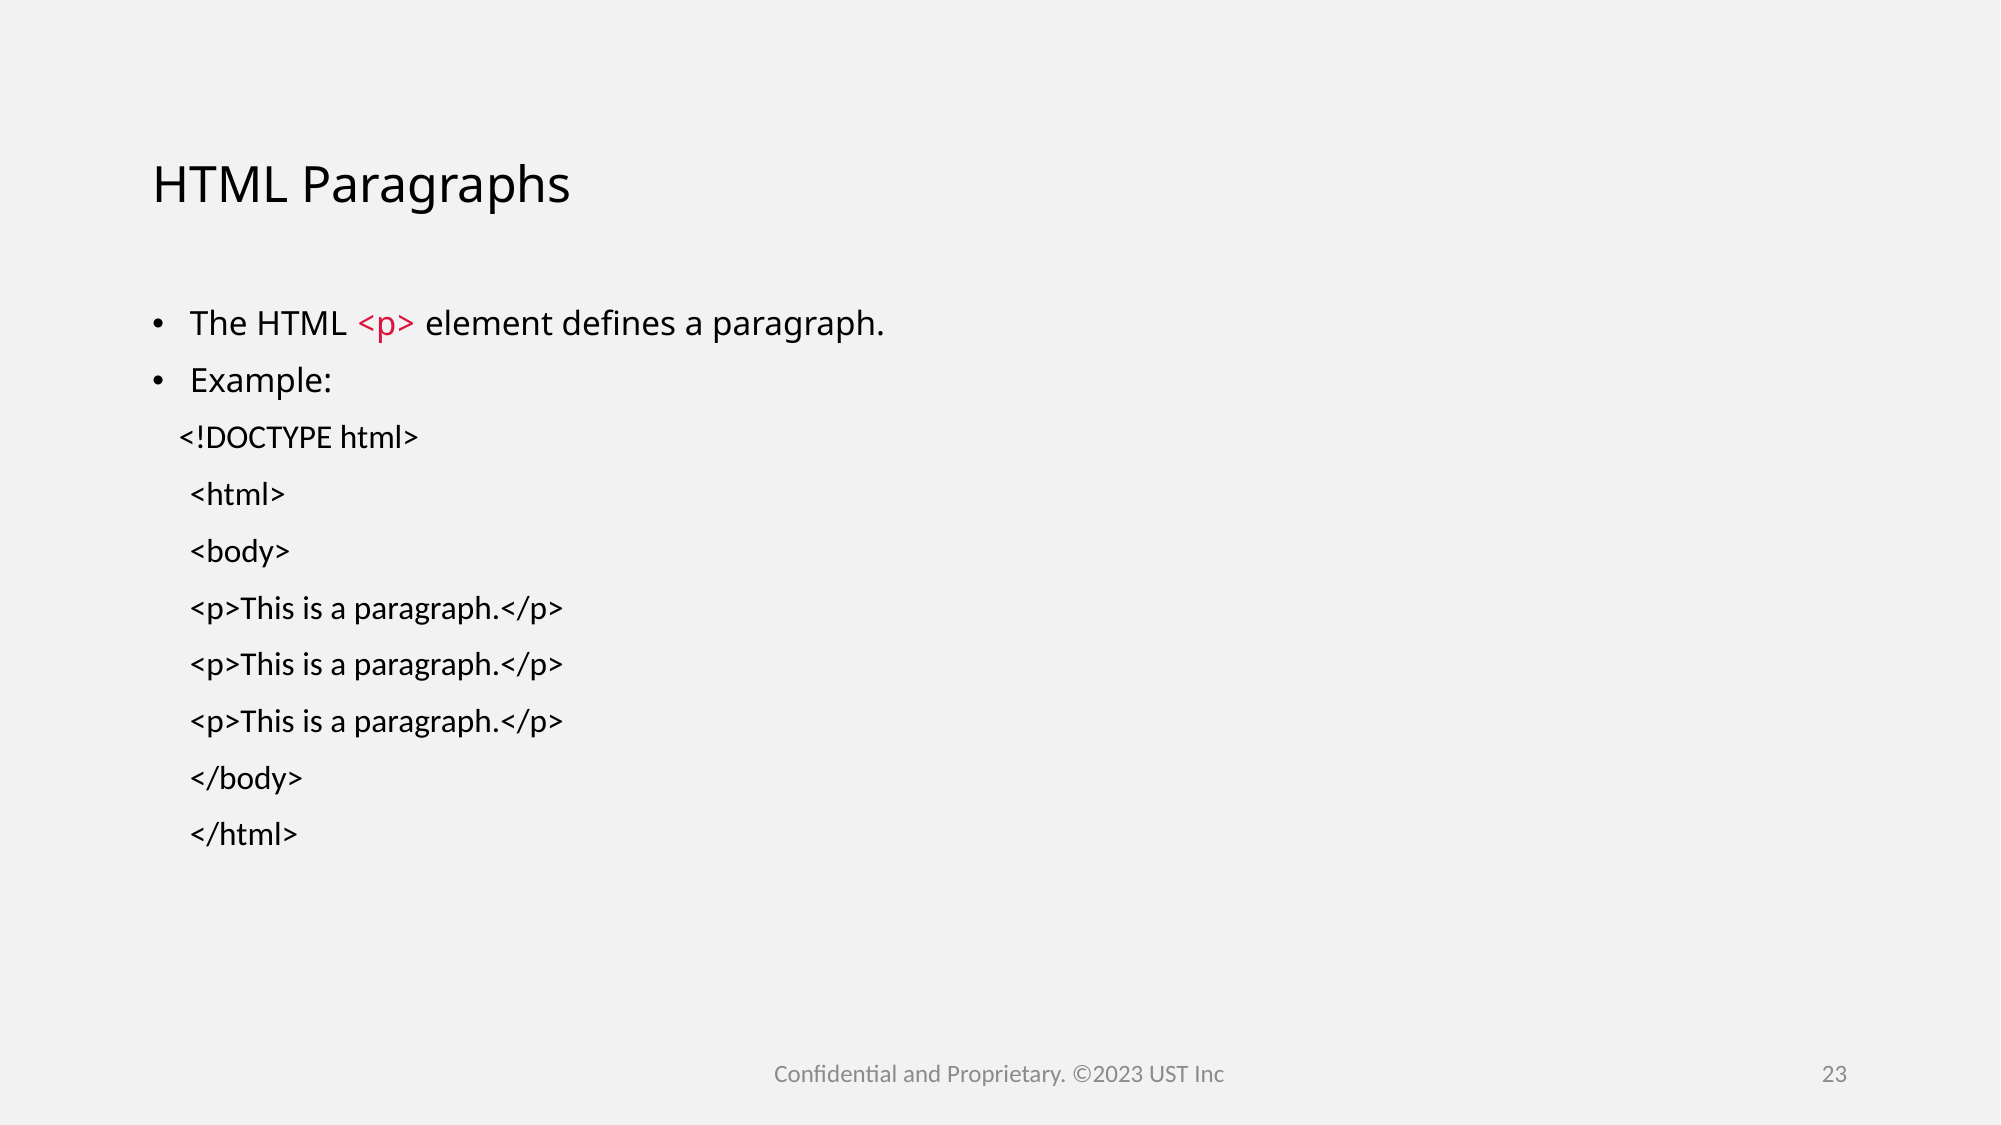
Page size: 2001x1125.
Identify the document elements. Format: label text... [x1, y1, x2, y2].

slide_number 23 [1412, 1042, 1863, 1103]
title HTML Paragraphs [137, 191, 1863, 280]
list The HTML <p> element defines a paragraph. Example: <!DOCTYPE html> <html> <body> <p>This is a paragraph.</p> <p>This is a paragraph.</p> <p>This is a paragraph.</p> </body> </html> [137, 299, 1863, 1014]
footer Confidential and Proprietary. ©2023 UST Inc [662, 1042, 1338, 1103]
